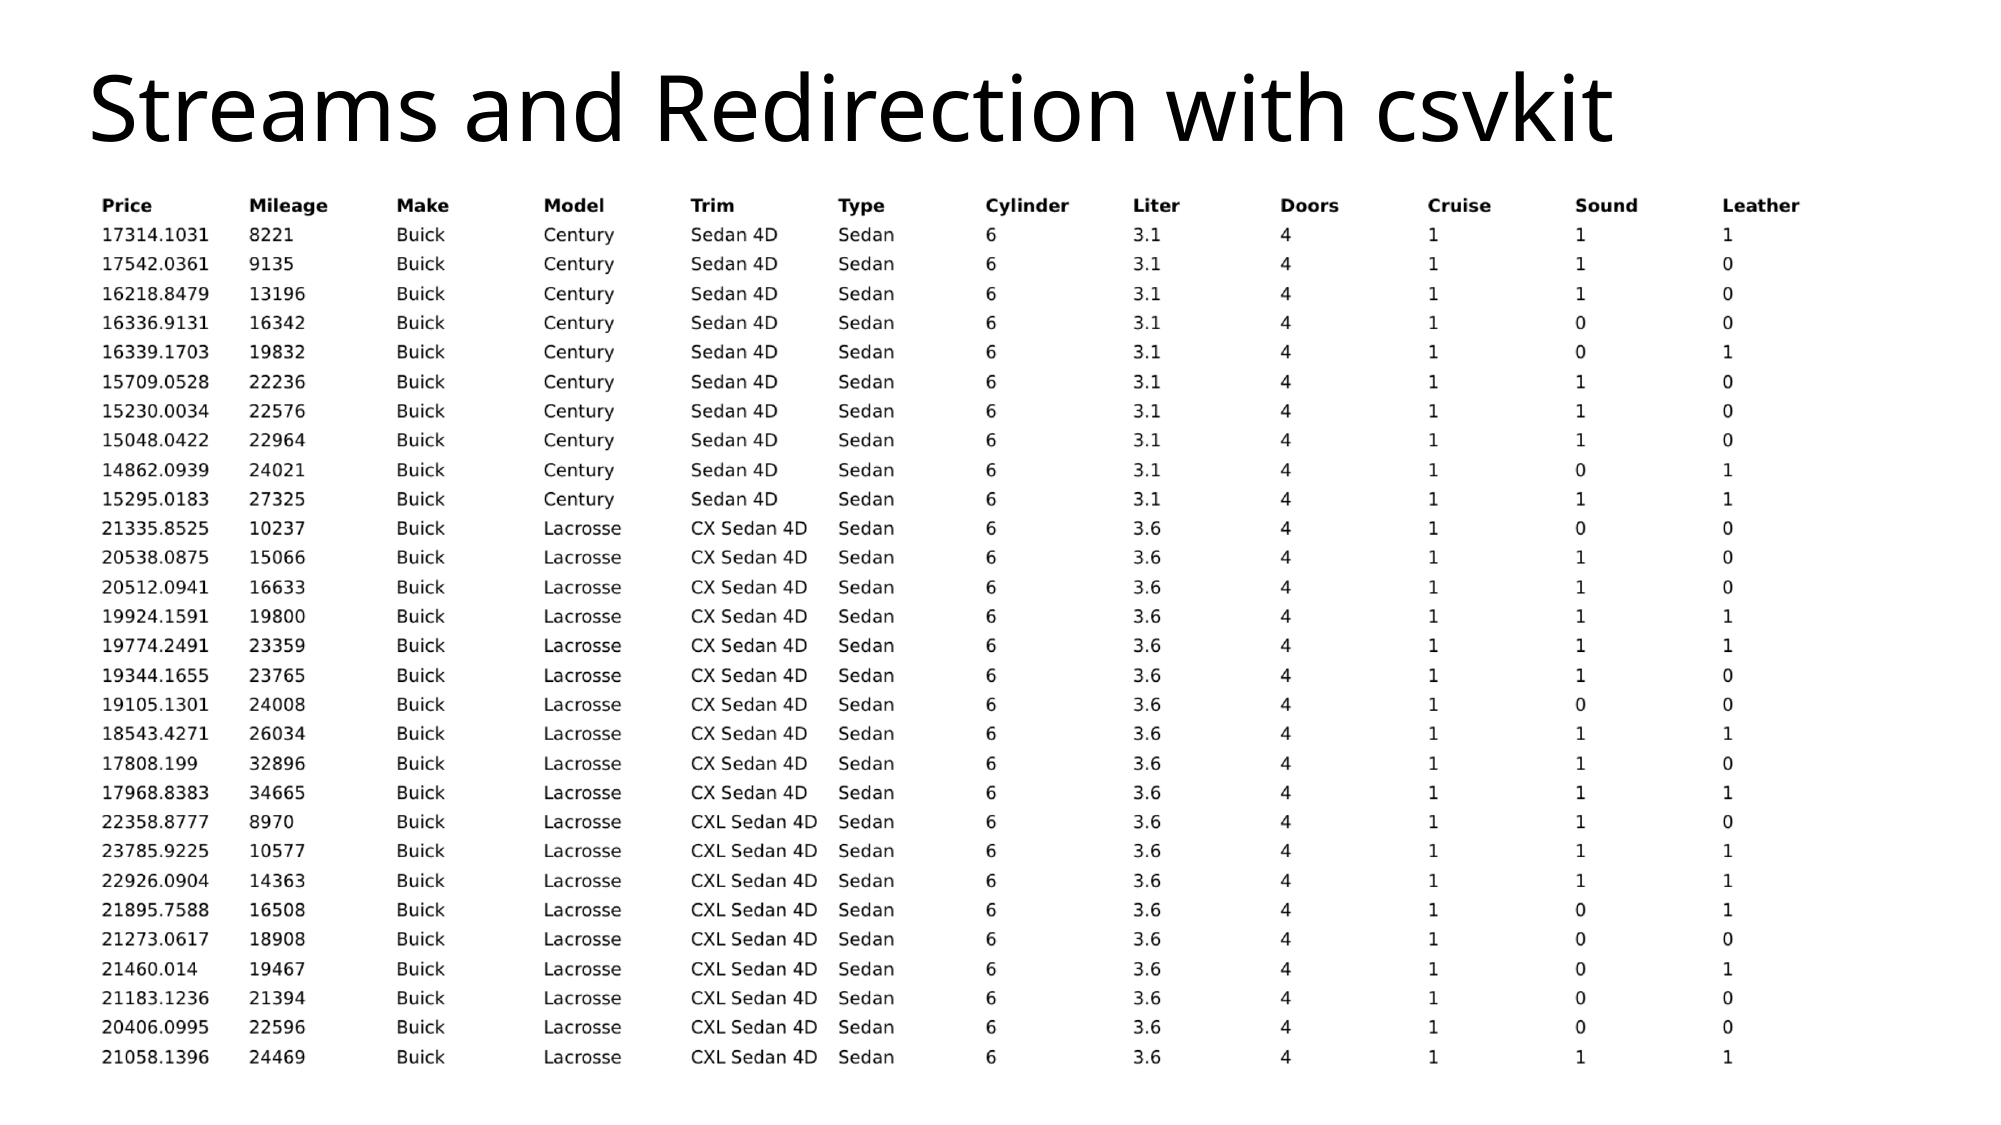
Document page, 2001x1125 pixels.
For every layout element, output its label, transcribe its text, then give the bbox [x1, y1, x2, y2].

title Streams and Redirection with csvkit [73, 3, 1799, 221]
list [91, 187, 1817, 1088]
